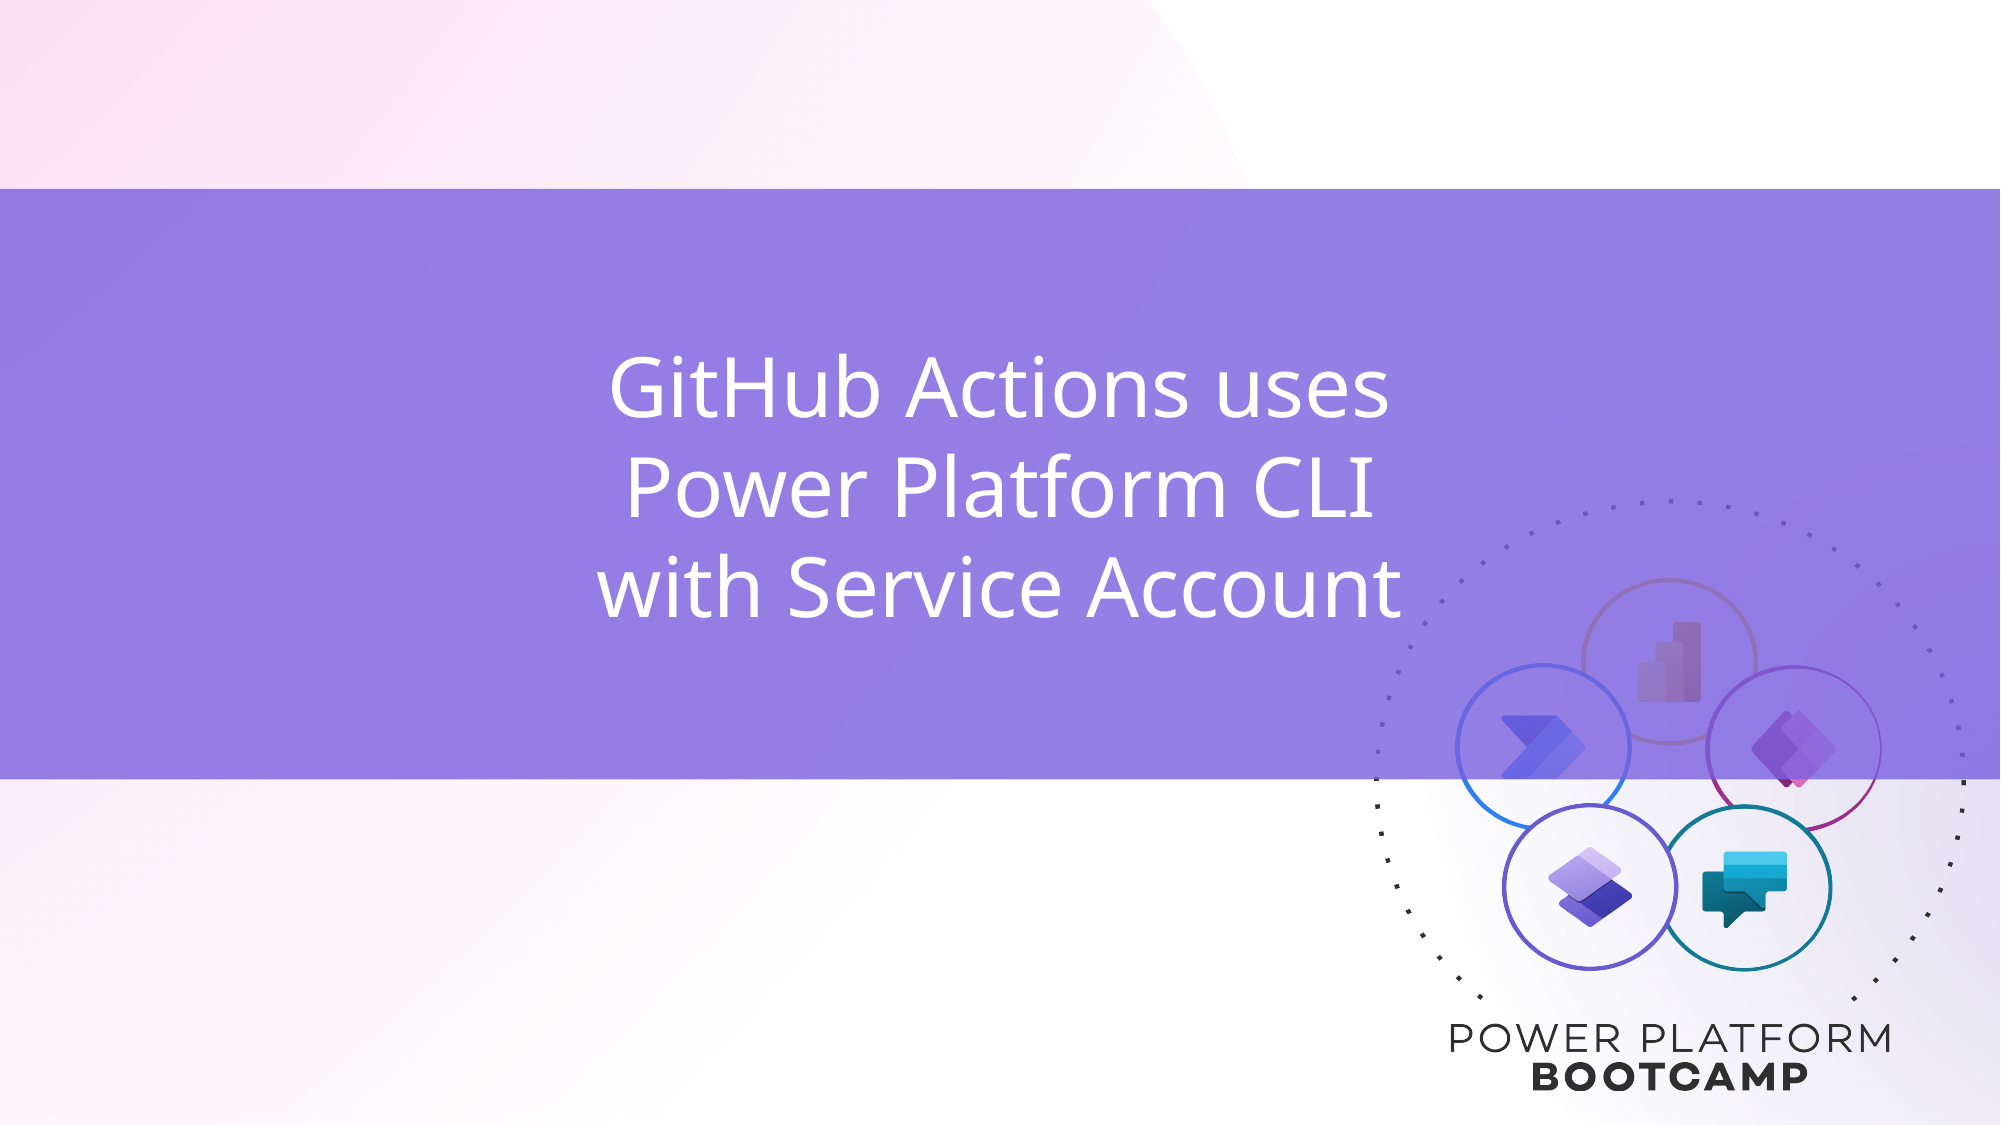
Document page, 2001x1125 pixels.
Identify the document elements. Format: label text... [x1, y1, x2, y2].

picture [0, 0, 2001, 1125]
text_box GitHub Actions uses Power Platform CLI with Service Account [0, 188, 2000, 780]
